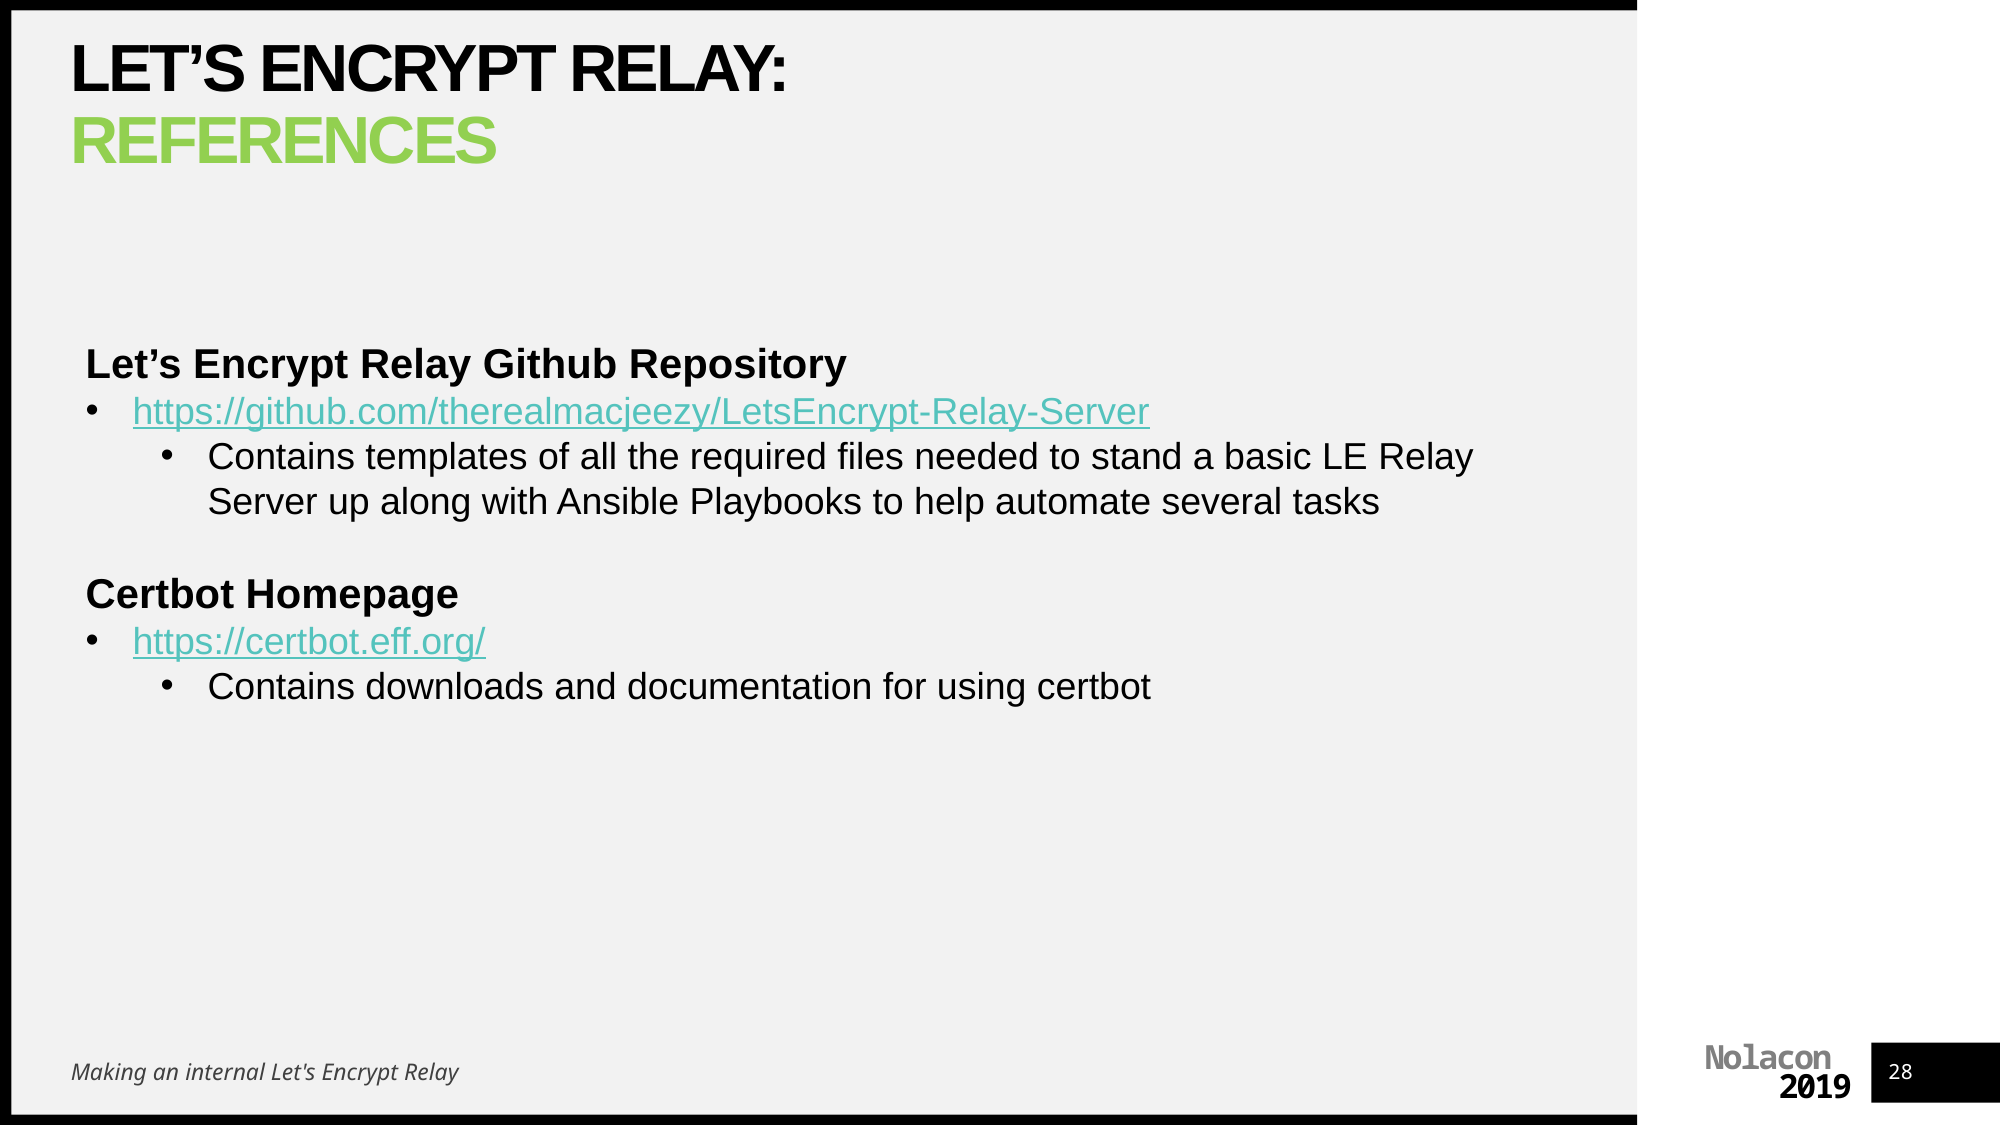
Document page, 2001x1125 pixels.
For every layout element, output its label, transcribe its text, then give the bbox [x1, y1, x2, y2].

title Let’s Encrypt Relay: References [70, 70, 1580, 142]
footer Making an internal Let's Encrypt Relay [70, 1042, 746, 1103]
slide_number 28 [1877, 1050, 1924, 1096]
text_box Let’s Encrypt Relay Github Repository https://github.com/therealmacjeezy/LetsEncrypt-Relay-Server Contains templates of all the required files needed to stand a basic LE Relay Server up along with Ansible Playbooks to help automate several tasks Certbot Homepage https://certbot.eff.org/ Contains downloads and documentation for using certbot [70, 329, 1604, 715]
